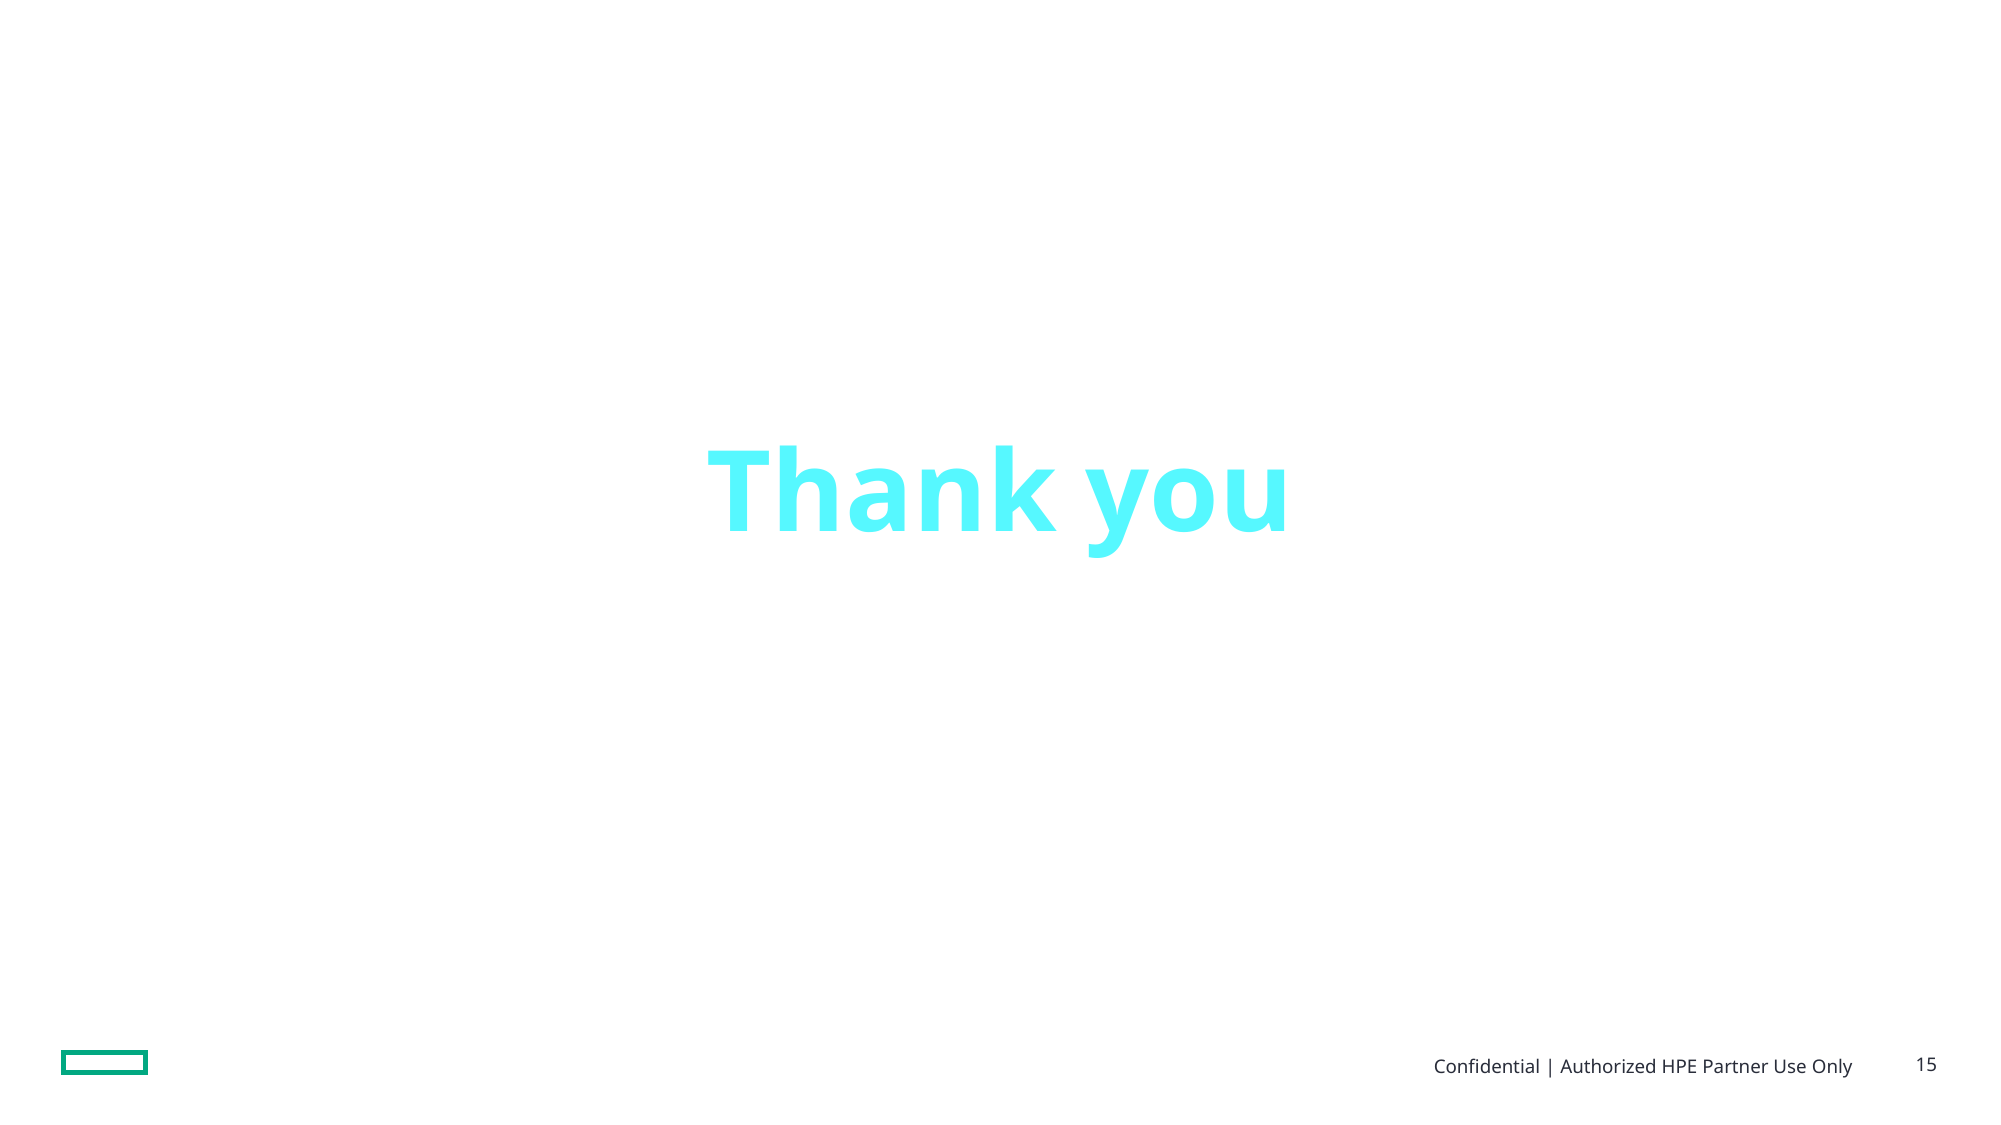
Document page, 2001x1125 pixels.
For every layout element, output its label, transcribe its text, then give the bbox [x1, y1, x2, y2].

text_box Thank you [691, 410, 1309, 561]
picture [61, 1050, 148, 1075]
footer Confidential | Authorized HPE Partner Use Only [832, 1050, 1852, 1082]
slide_number 15 [1881, 1050, 1938, 1082]
